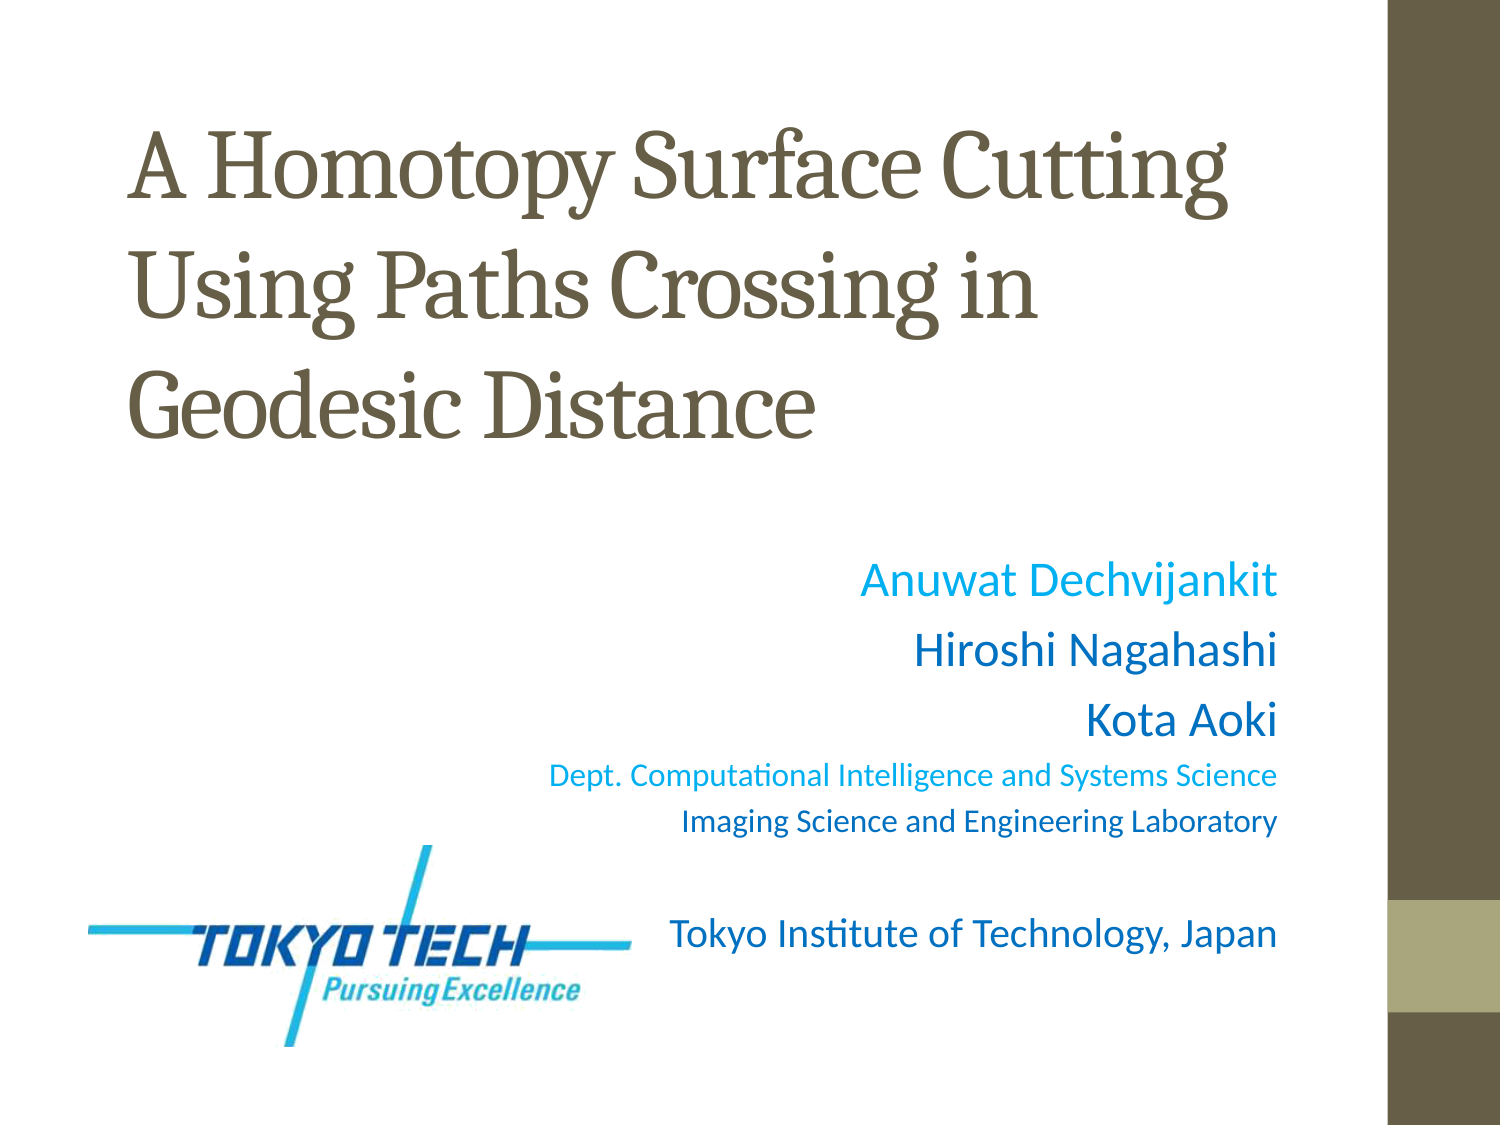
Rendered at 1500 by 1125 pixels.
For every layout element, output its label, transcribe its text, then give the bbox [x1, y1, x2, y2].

picture [87, 845, 633, 1048]
title A Homotopy Surface Cutting Using Paths Crossing in Geodesic Distance [112, 54, 1350, 467]
subtitle Anuwat Dechvijankit Hiroshi Nagahashi Kota Aoki Dept. Computational Intelligence and Systems Science Imaging Science and Engineering Laboratory Tokyo Institute of Technology, Japan [233, 538, 1294, 1035]
